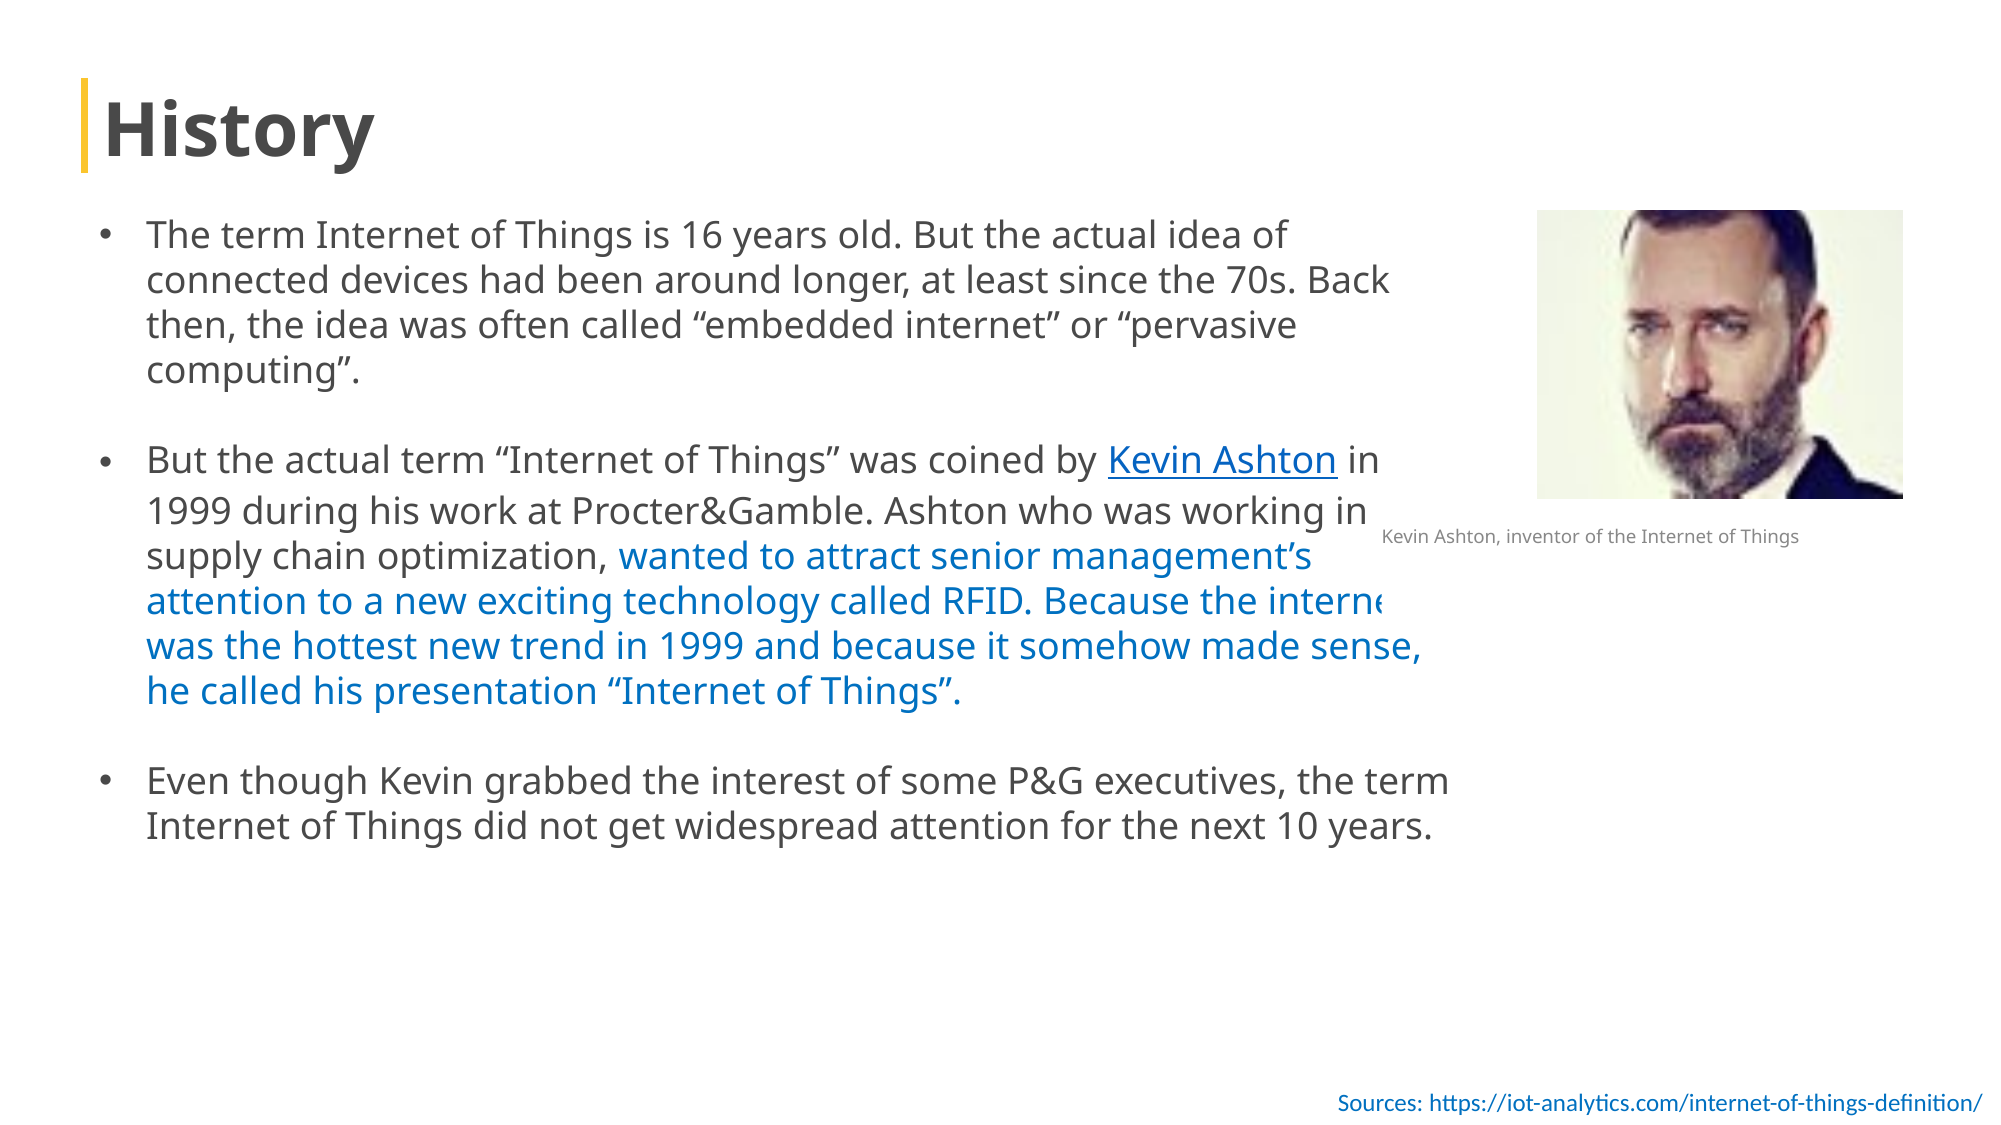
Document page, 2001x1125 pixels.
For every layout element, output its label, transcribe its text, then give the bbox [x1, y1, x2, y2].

text_box History [87, 74, 391, 180]
text_box Sources: https://iot-analytics.com/internet-of-things-definition/ [1323, 1079, 2000, 1125]
text_box Kevin Ashton, inventor of the Internet of Things [1381, 389, 1825, 617]
picture [1537, 210, 1903, 499]
text_box The term Internet of Things is 16 years old. But the actual idea of connected devices had been around longer, at least since the 70s. Back then, the idea was often called “embedded internet” or “pervasive computing”. But the actual term “Internet of Things” was coined by Kevin Ashton in 1999 during his work at Procter&Gamble. Ashton who was working in supply chain optimization, wanted to attract senior management’s attention to a new exciting technology called RFID. Because the internet was the hottest new trend in 1999 and because it somehow made sense, he called his presentation “Internet of Things”. Even though Kevin grabbed the interest of some P&G executives, the term Internet of Things did not get widespread attention for the next 10 years. [84, 203, 1481, 855]
